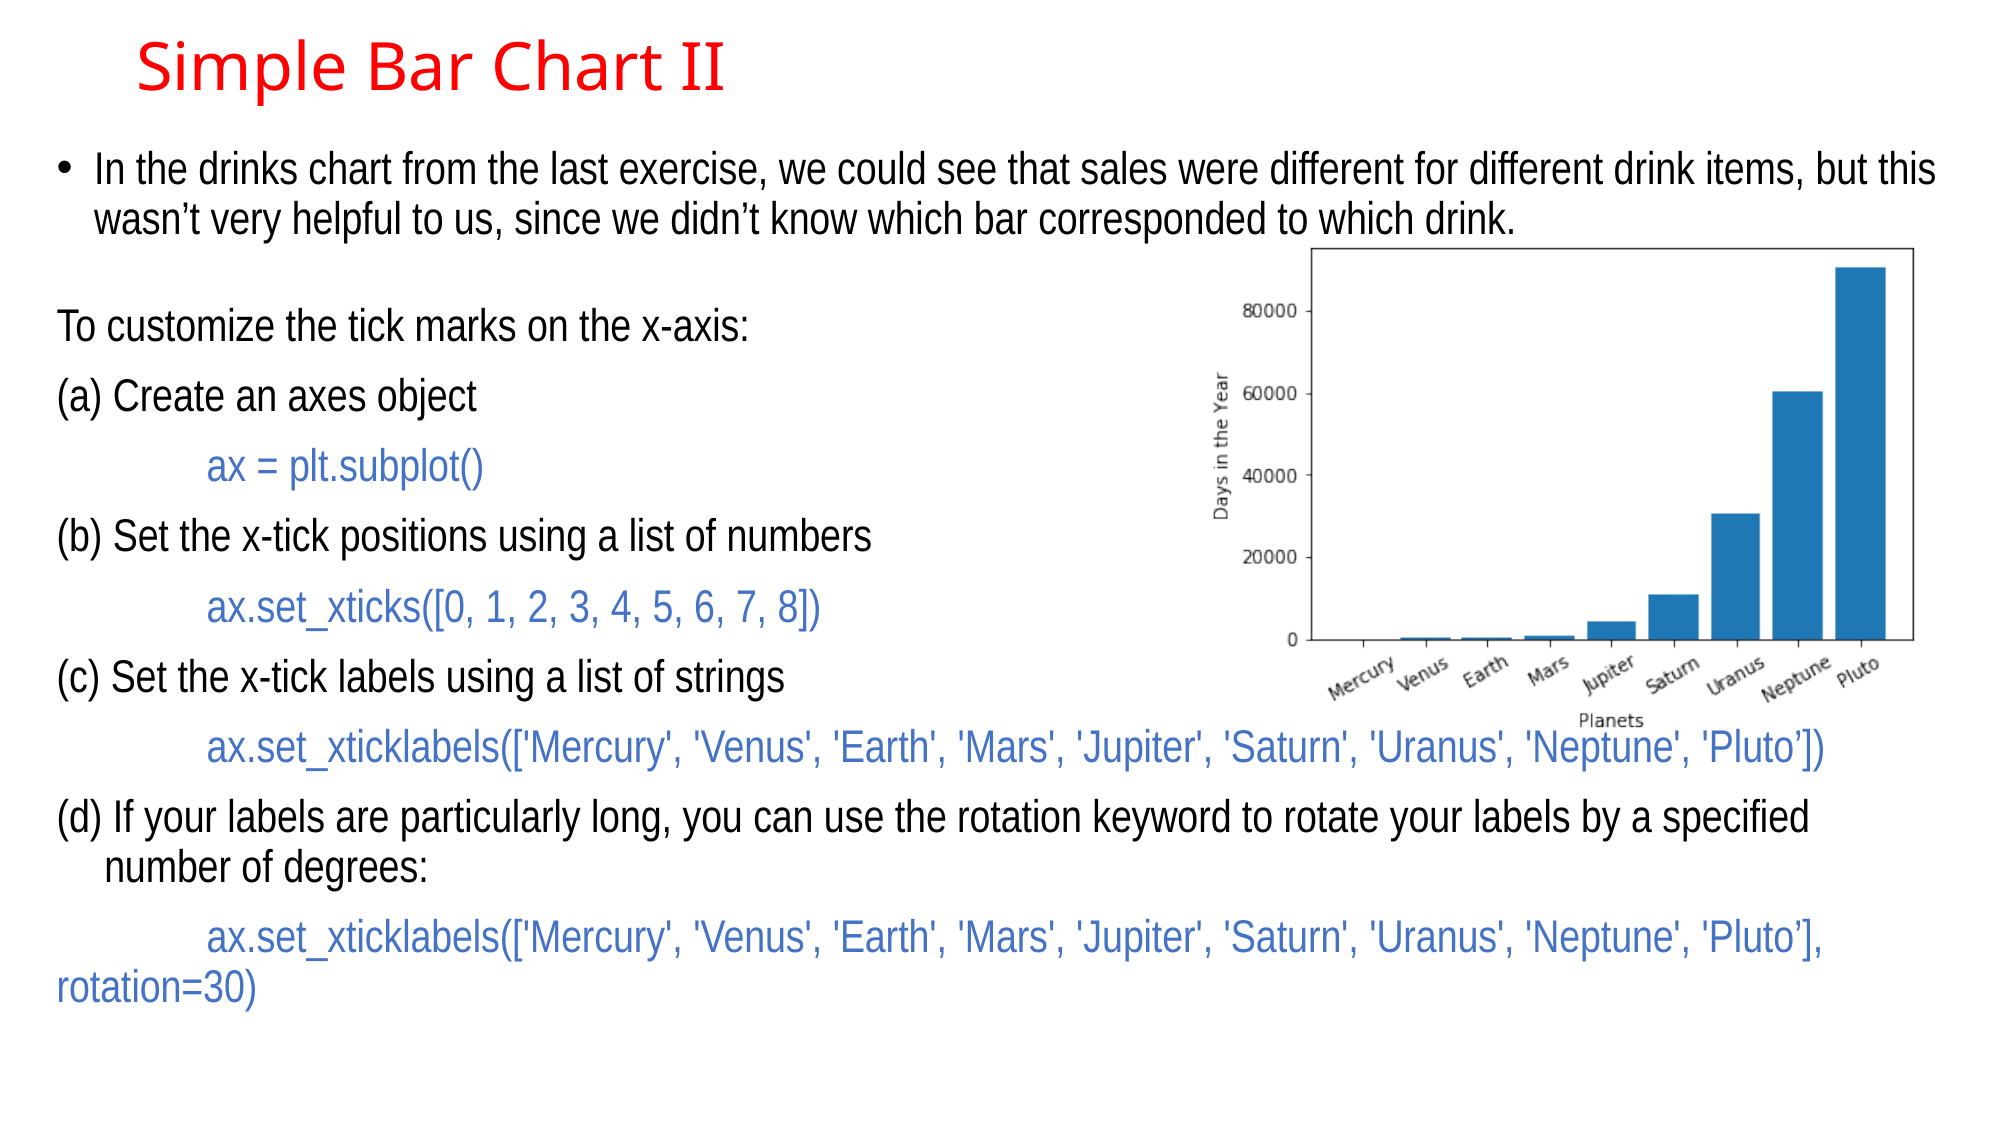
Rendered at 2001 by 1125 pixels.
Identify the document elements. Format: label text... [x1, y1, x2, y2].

list In the drinks chart from the last exercise, we could see that sales were different for different drink items, but this wasn’t very helpful to us, since we didn’t know which bar corresponded to which drink. To customize the tick marks on the x-axis: (a) Create an axes object ax = plt.subplot() (b) Set the x-tick positions using a list of numbers ax.set_xticks([0, 1, 2, 3, 4, 5, 6, 7, 8]) (c) Set the x-tick labels using a list of strings ax.set_xticklabels(['Mercury', 'Venus', 'Earth', 'Mars', 'Jupiter', 'Saturn', 'Uranus', 'Neptune', 'Pluto’]) (d) If your labels are particularly long, you can use the rotation keyword to rotate your labels by a specified number of degrees: ax.set_xticklabels(['Mercury', 'Venus', 'Earth', 'Mars', 'Jupiter', 'Saturn', 'Uranus', 'Neptune', 'Pluto’], rotation=30) [41, 137, 1959, 1031]
picture [1203, 230, 1931, 744]
title Simple Bar Chart II [121, 0, 1879, 137]
